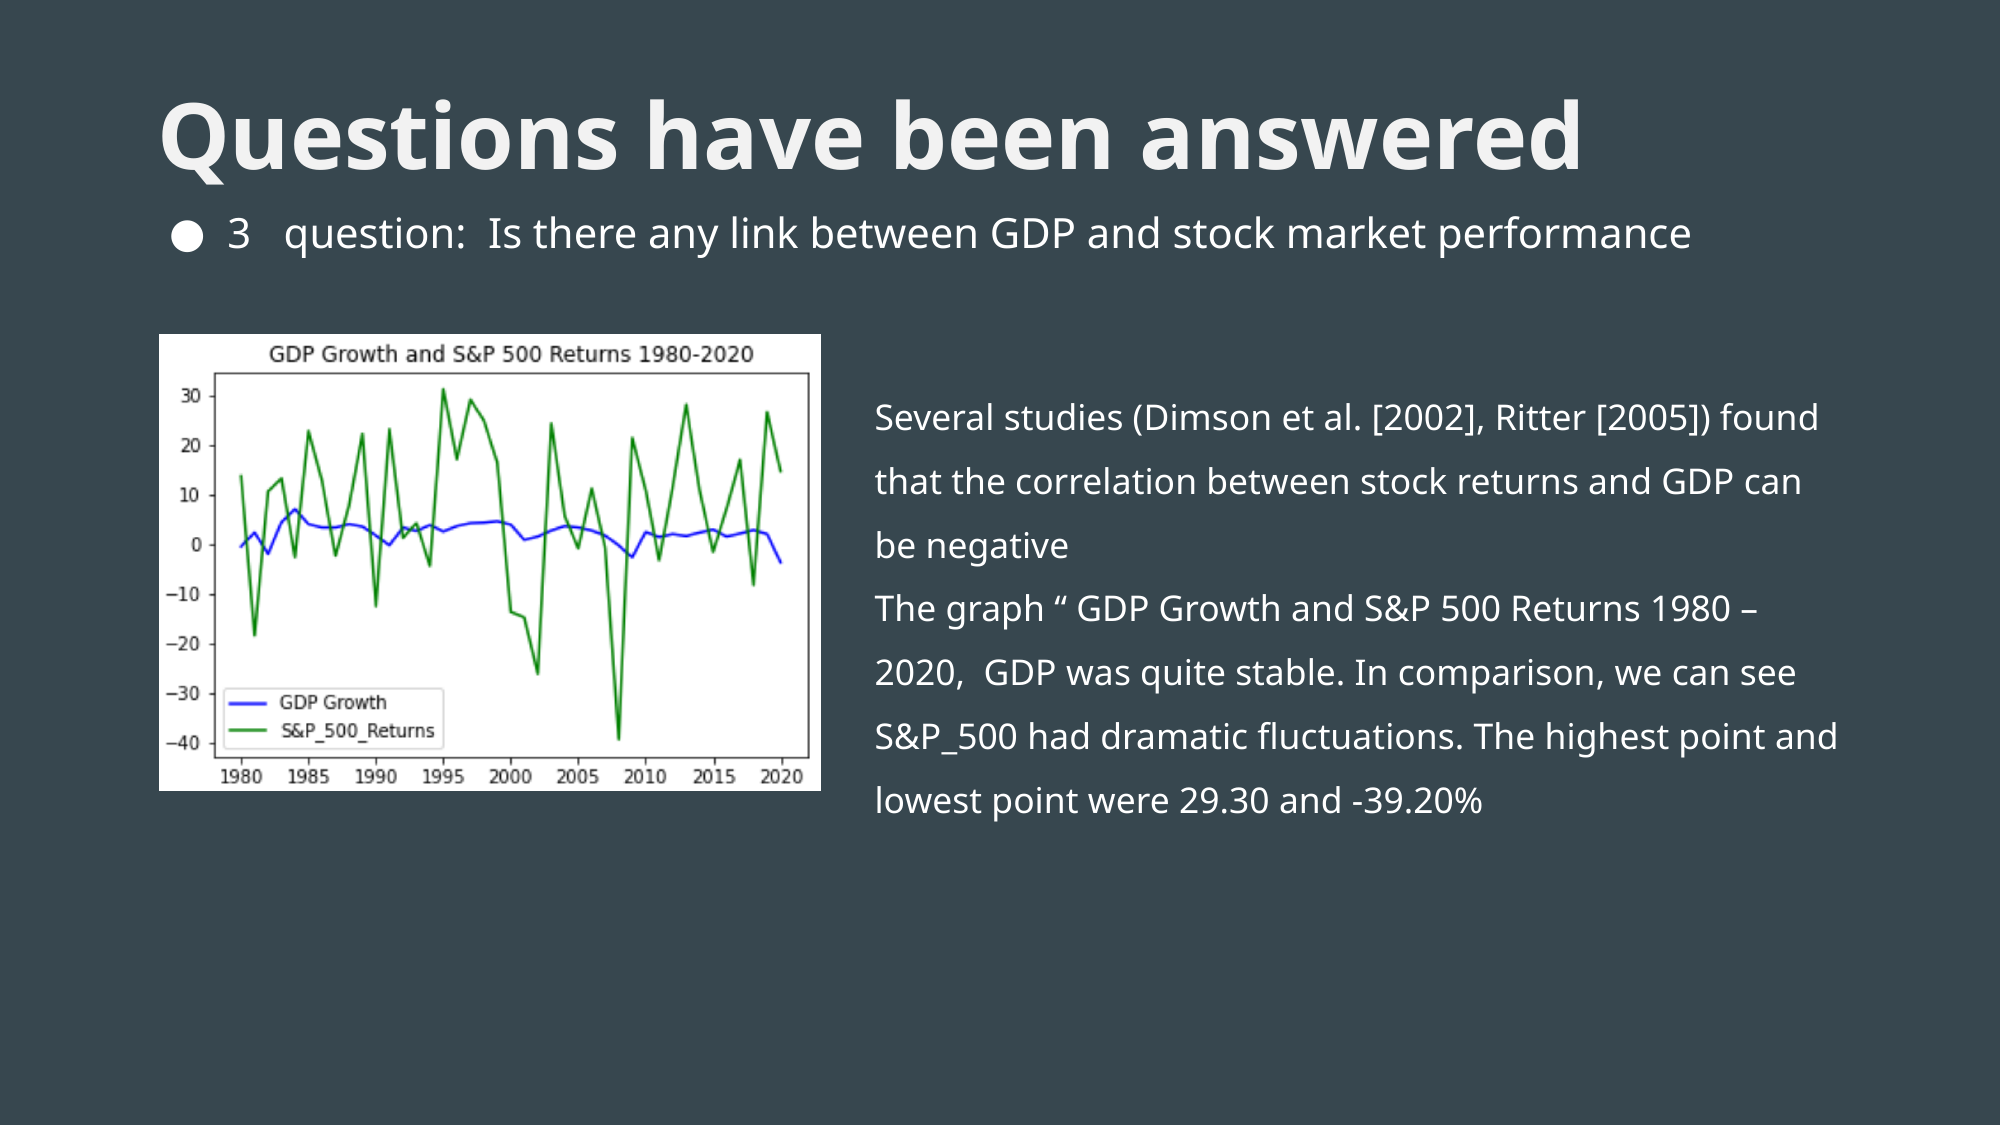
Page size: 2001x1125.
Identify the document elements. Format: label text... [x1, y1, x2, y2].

text_box Questions have been answered [142, 82, 1642, 209]
text_box 3 question: Is there any link between GDP and stock market performance [137, 82, 1863, 310]
picture [159, 333, 821, 792]
text_box Several studies (Dimson et al. [2002], Ritter [2005]) found that the correlation between stock returns and GDP can be negative The graph “ GDP Growth and S&P 500 Returns 1980 – 2020, GDP was quite stable. In comparison, we can see S&P_500 had dramatic fluctuations. The highest point and lowest point were 29.30 and -39.20% [859, 366, 1863, 828]
